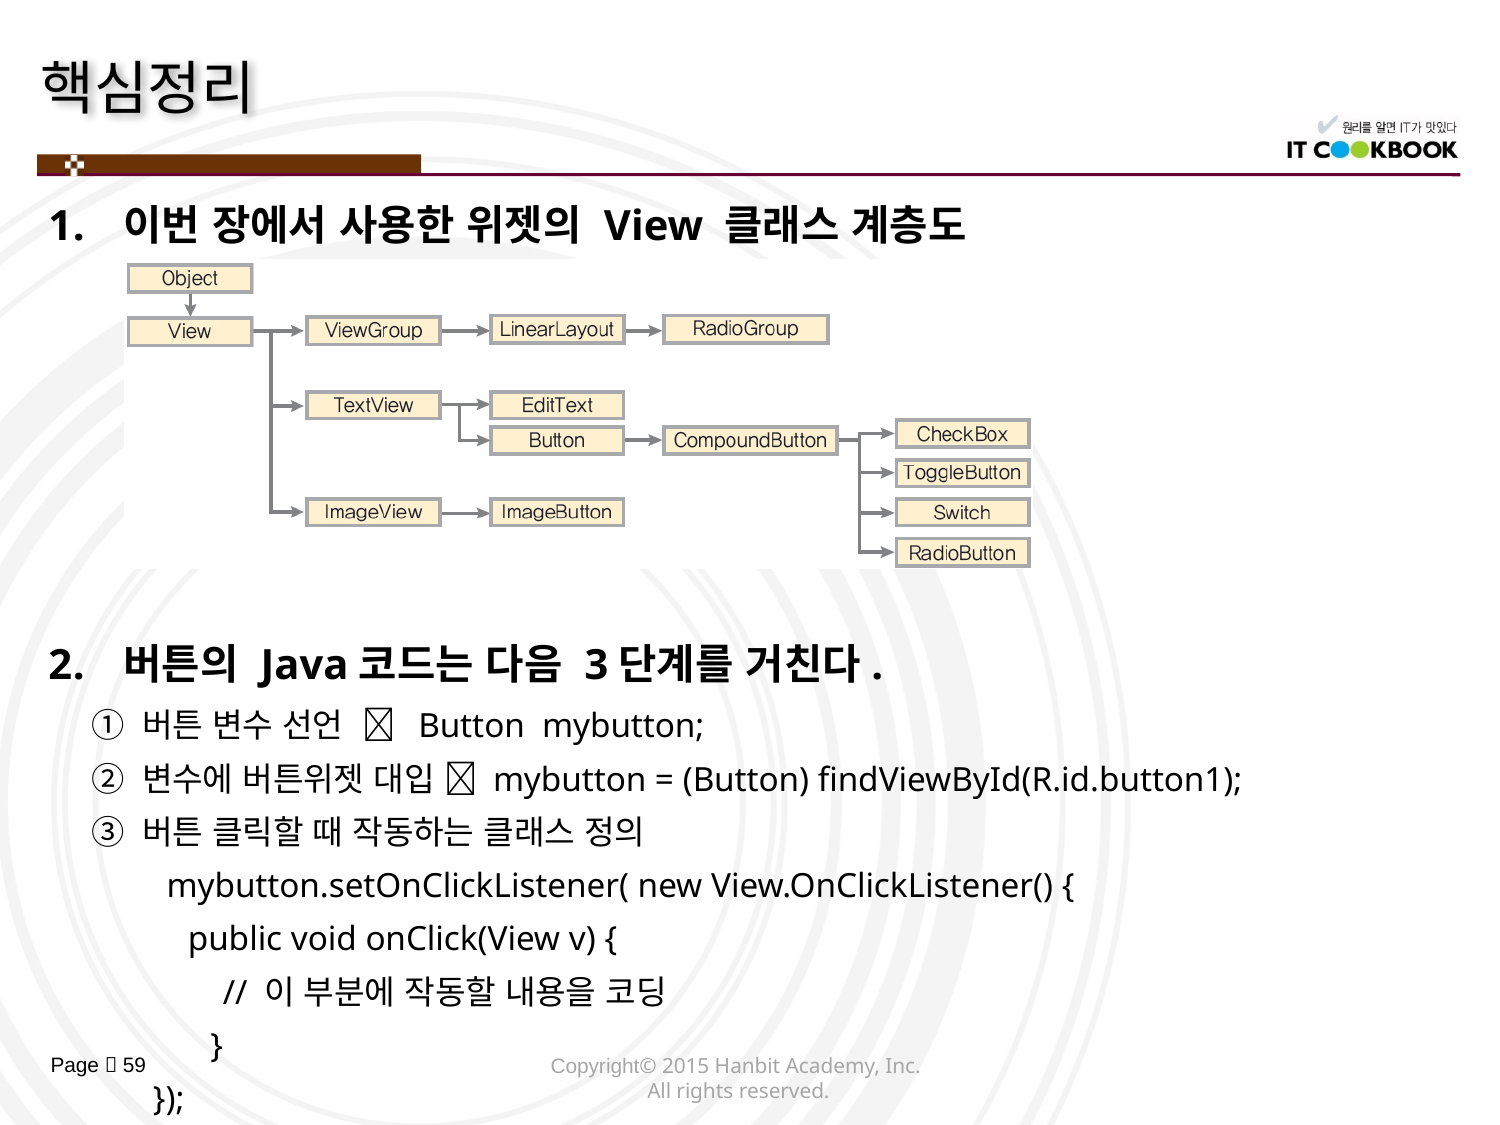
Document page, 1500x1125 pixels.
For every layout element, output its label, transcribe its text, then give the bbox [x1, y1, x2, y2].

picture [0, 35, 1500, 1125]
list 이번 장에서 사용한 위젯의 View 클래스 계층도 버튼의 Java코드는 다음 3단계를 거친다. ① 버튼 변수 선언  Button mybutton; ② 변수에 버튼위젯 대입  mybutton = (Button) findViewById(R.id.button1); ③ 버튼 클릭할 때 작동하는 클래스 정의 mybutton.setOnClickListener( new View.OnClickListener() { public void onClick(View v) { // 이 부분에 작동할 내용을 코딩 } }); [48, 198, 1448, 907]
